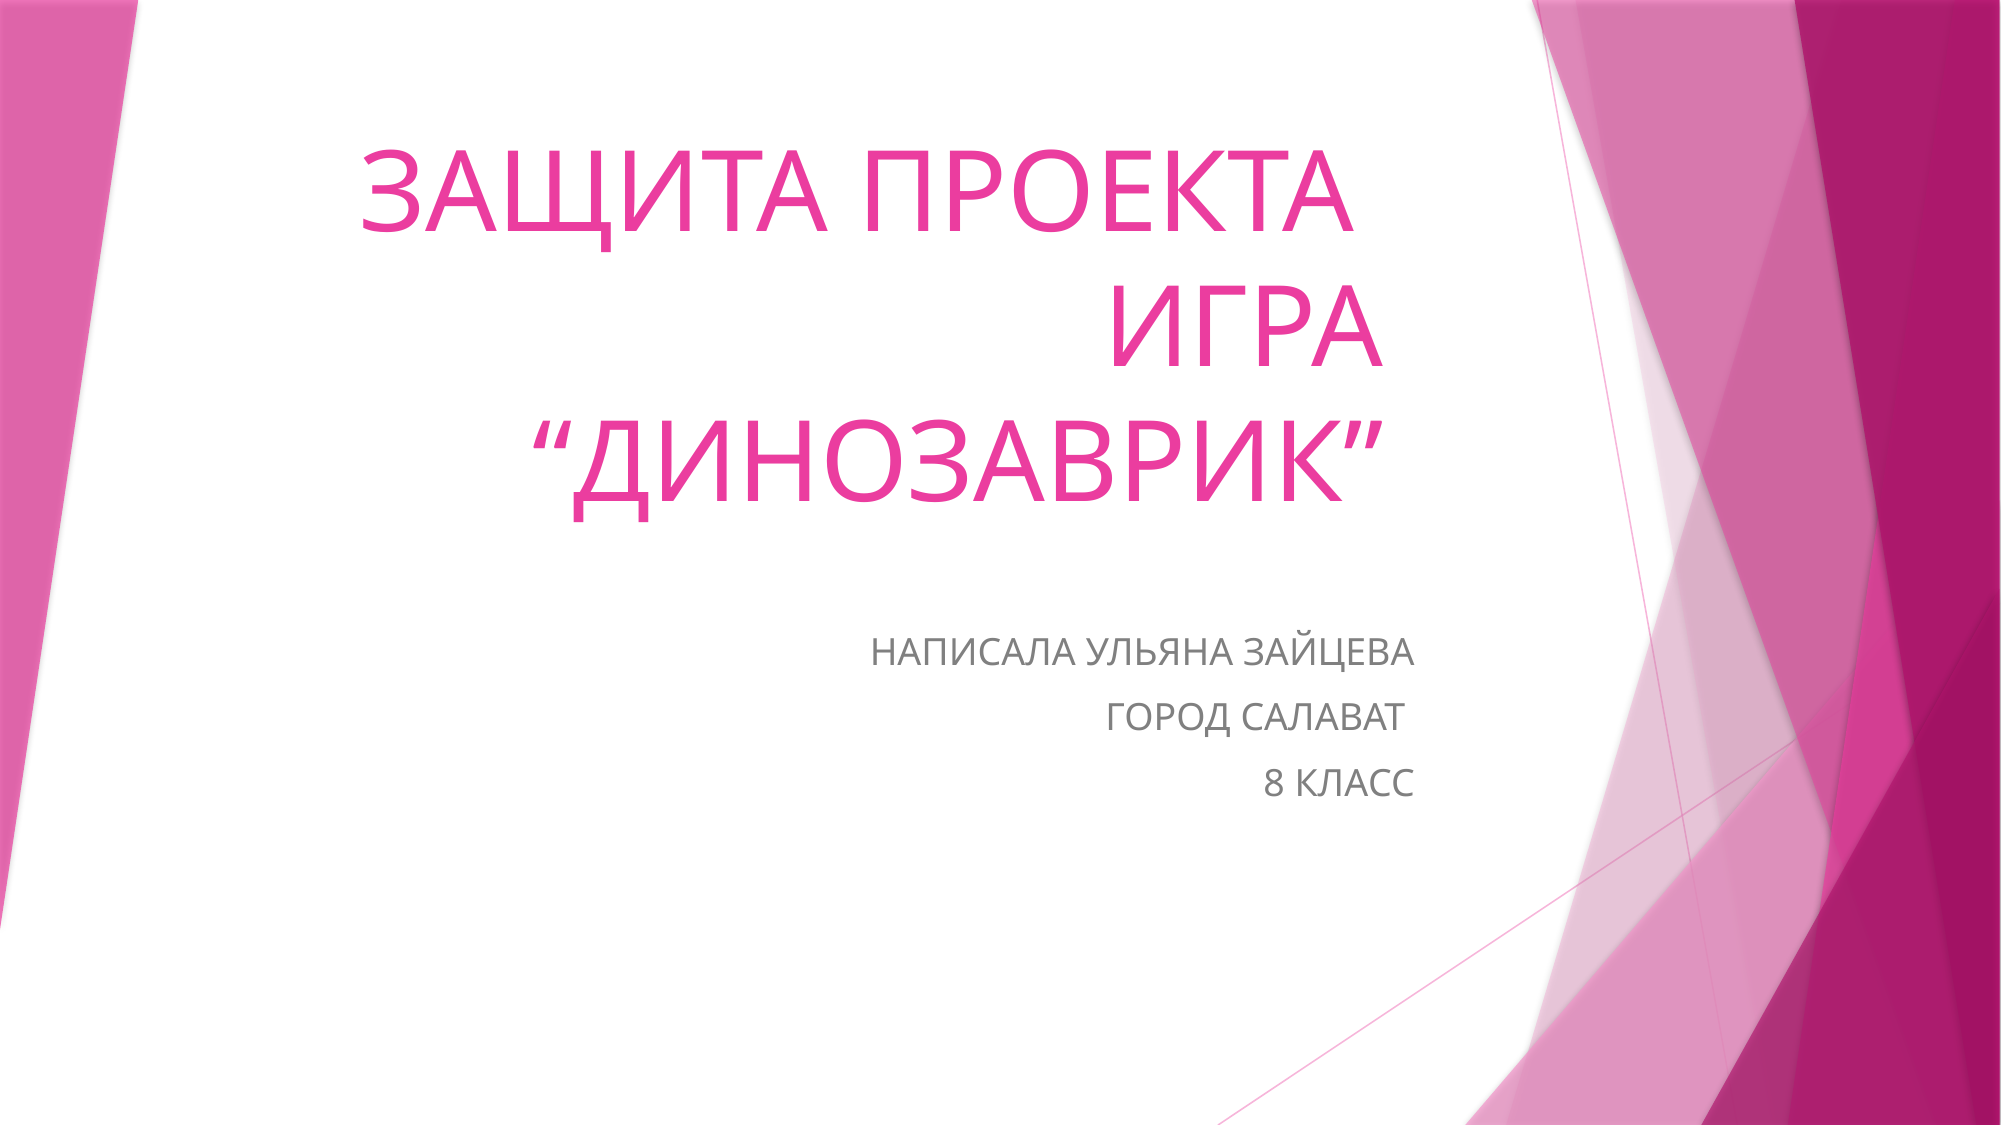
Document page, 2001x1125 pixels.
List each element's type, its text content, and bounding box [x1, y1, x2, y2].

subtitle НАПИСАЛА УЛЬЯНА ЗАЙЦЕВА ГОРОД САЛАВАТ 8 КЛАСС [55, 620, 1431, 848]
title ЗАЩИТА ПРОЕКТА ИГРА “ДИНОЗАВРИК” [247, 394, 1399, 532]
